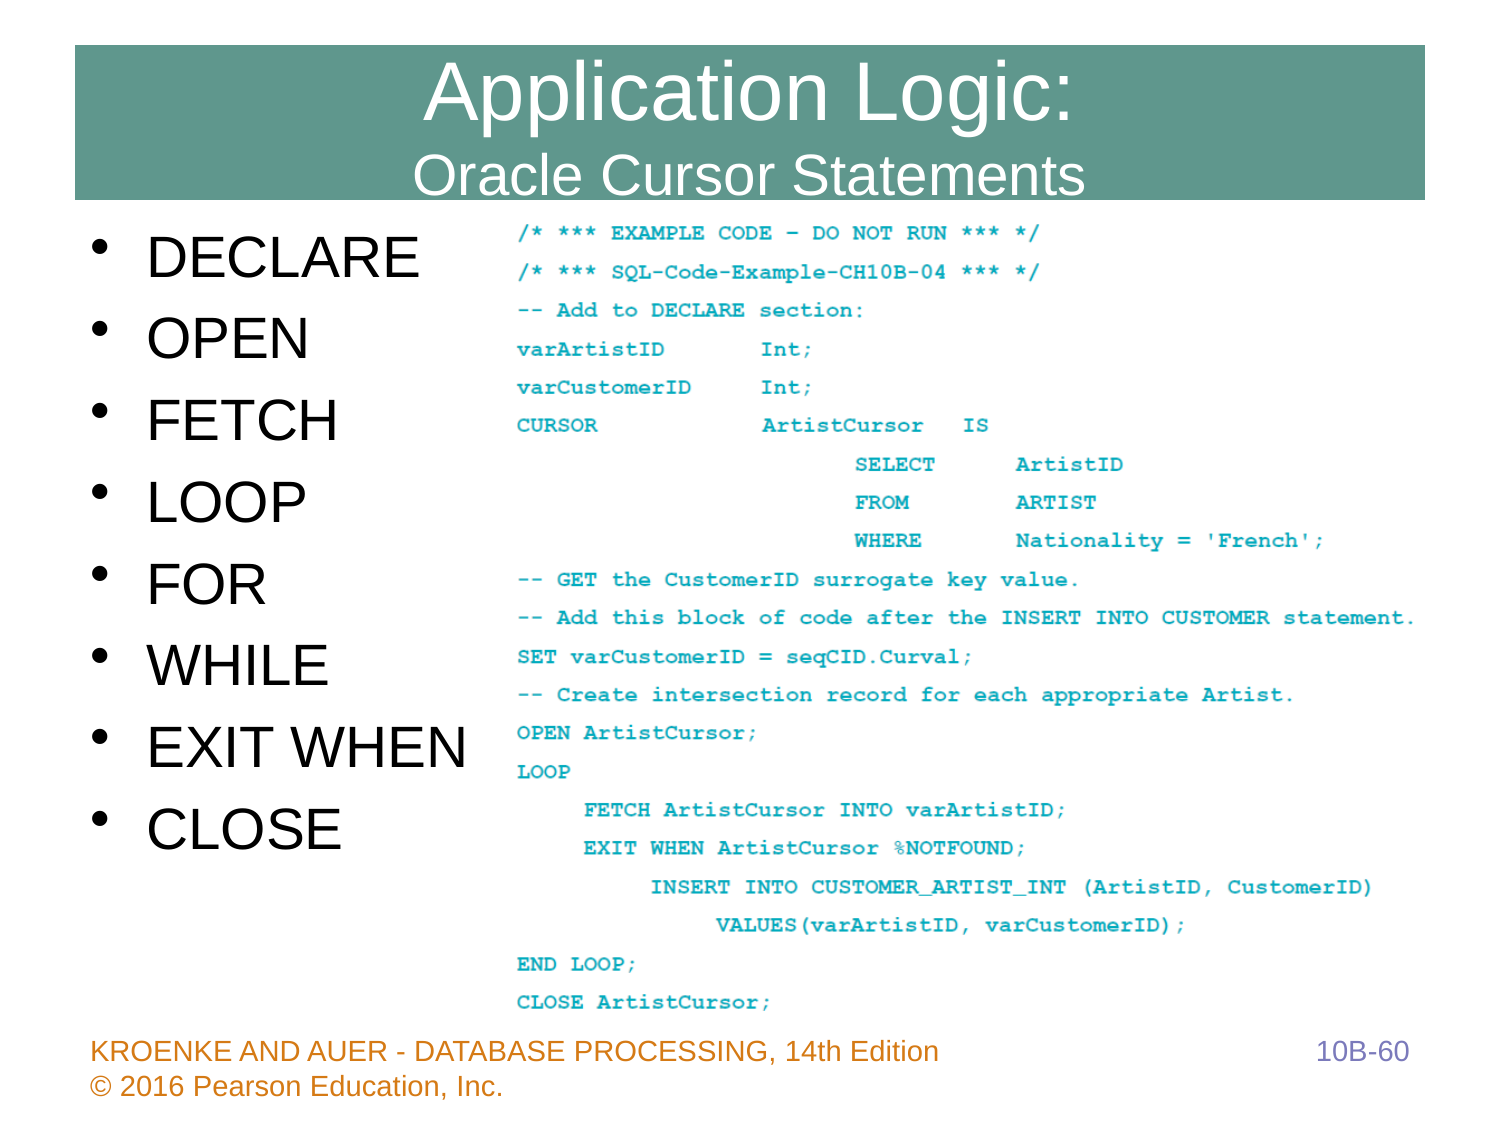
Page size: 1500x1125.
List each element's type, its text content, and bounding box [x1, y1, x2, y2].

picture [515, 224, 1413, 1012]
list DECLARE OPEN FETCH LOOP FOR WHILE EXIT WHEN CLOSE [74, 211, 499, 955]
footer KROENKE AND AUER - DATABASE PROCESSING, 14th Edition © 2016 Pearson Education, Inc. [74, 1024, 963, 1104]
title Application Logic: Oracle Cursor Statements [74, 44, 1426, 201]
slide_number 10B-60 [1074, 1024, 1426, 1103]
